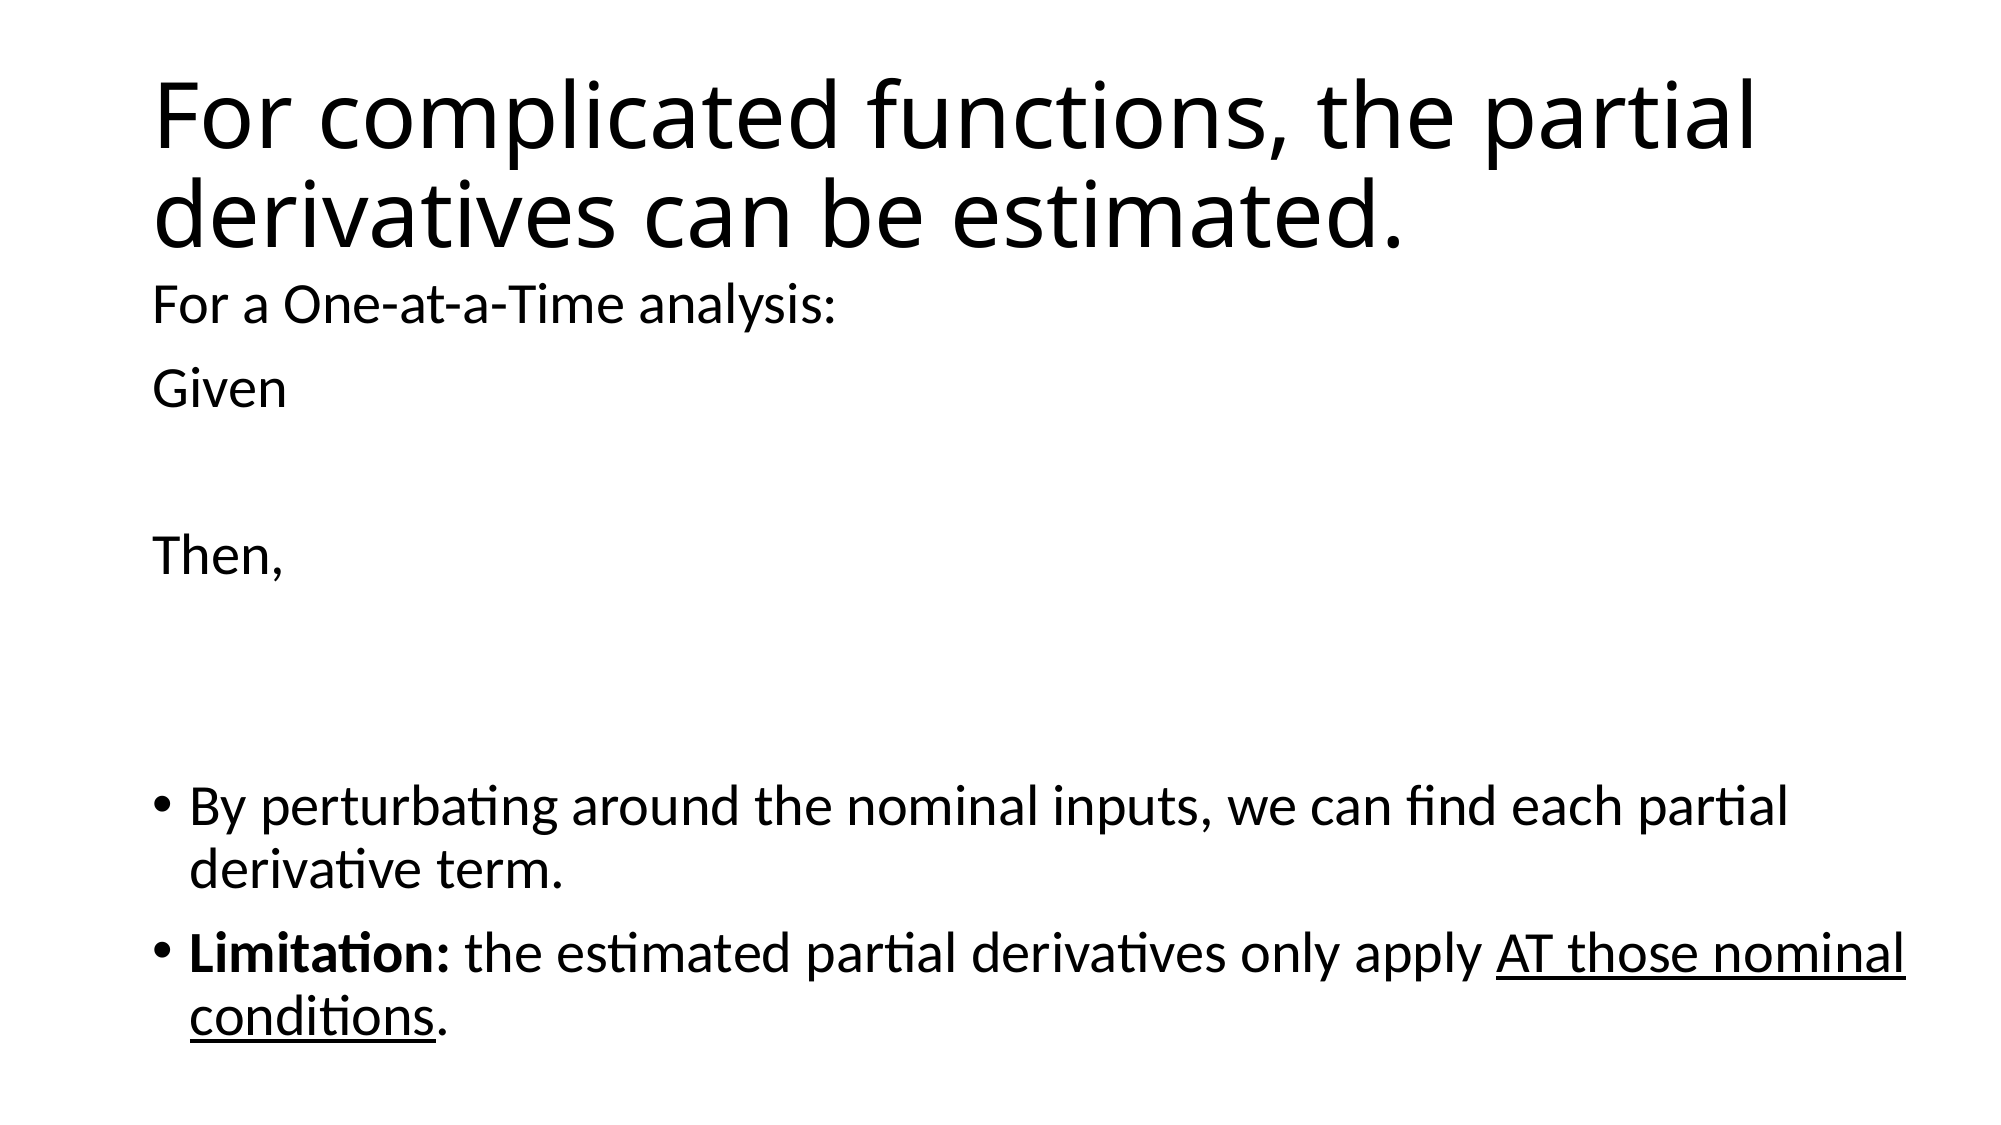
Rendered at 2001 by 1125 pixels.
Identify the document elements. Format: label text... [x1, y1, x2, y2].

title For complicated functions, the partial derivatives can be estimated. [137, 59, 1863, 278]
